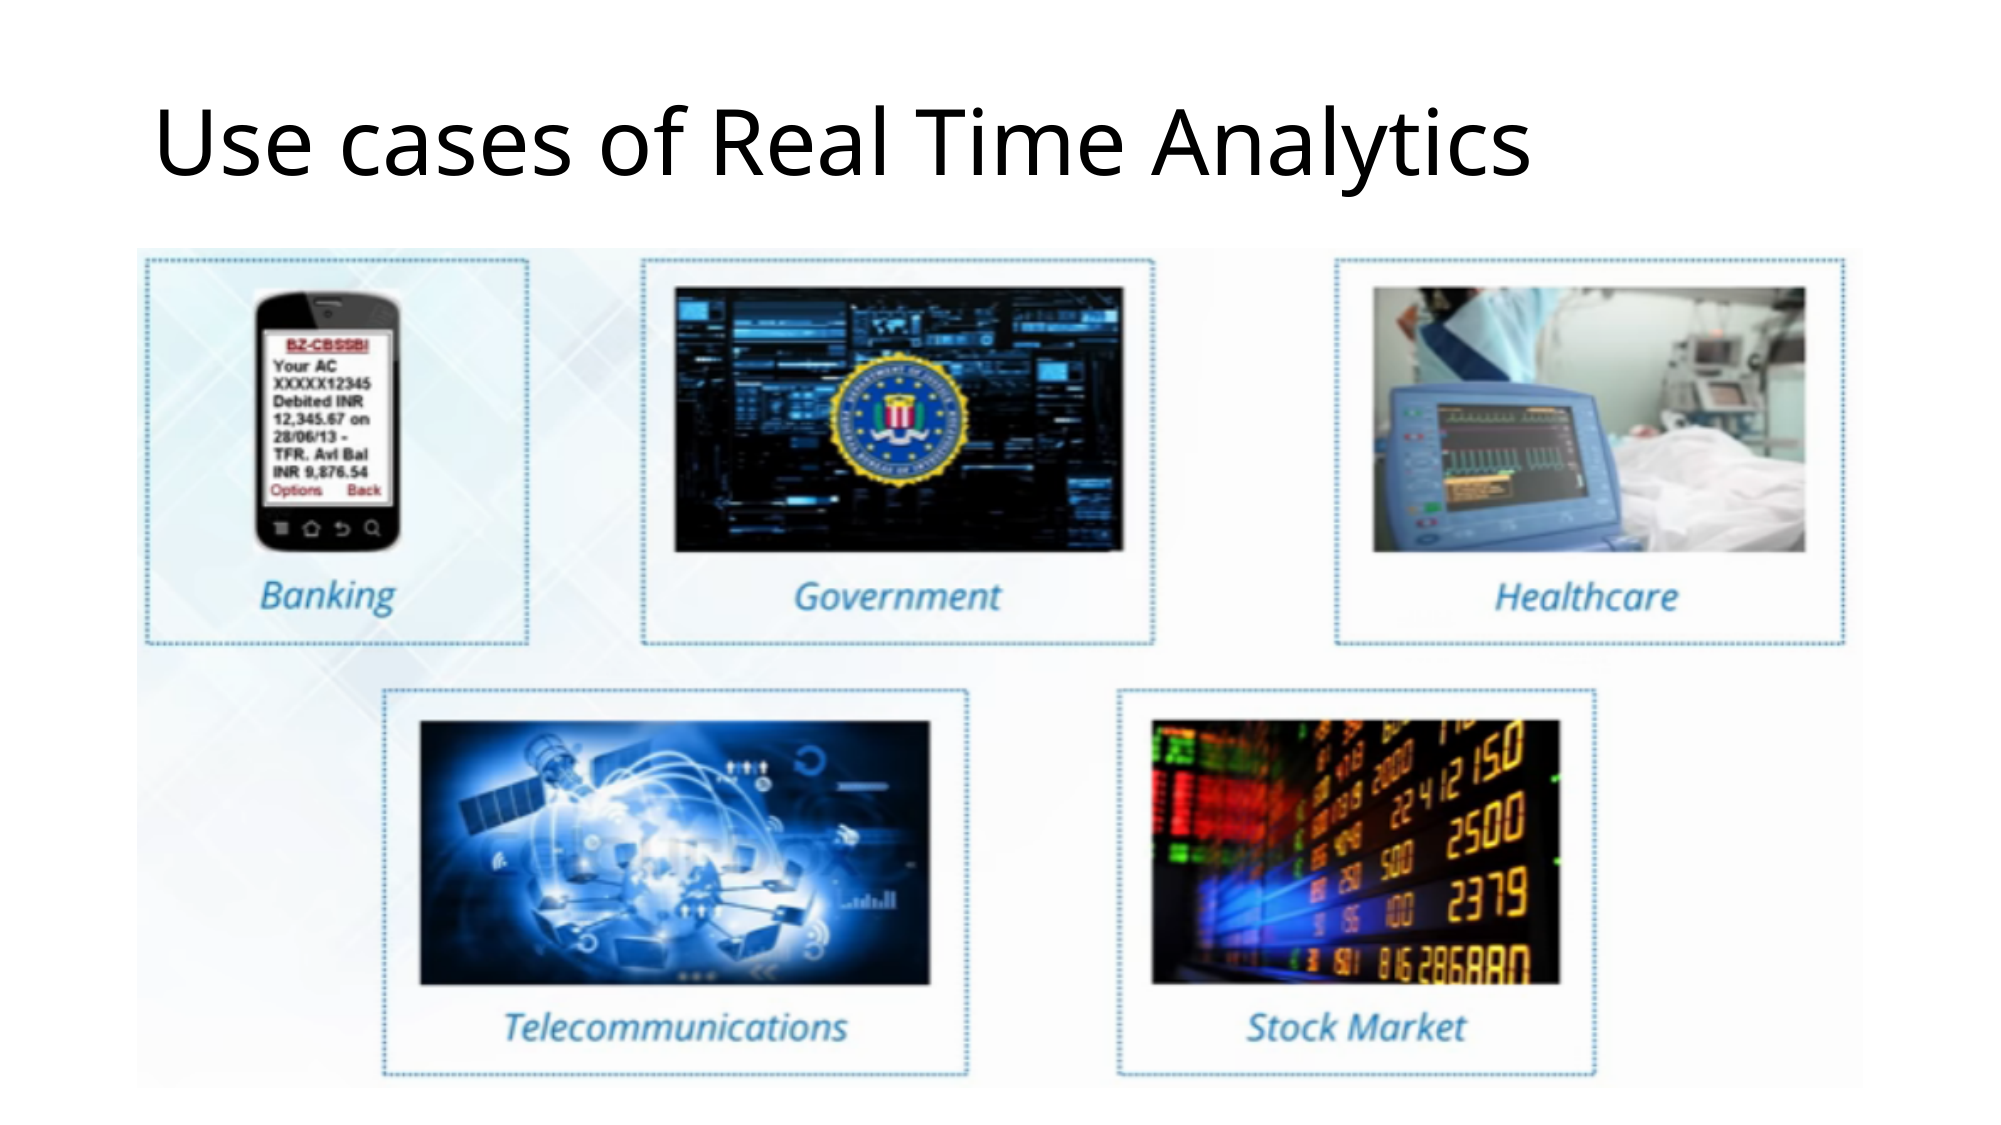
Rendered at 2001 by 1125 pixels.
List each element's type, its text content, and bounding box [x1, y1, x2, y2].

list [137, 248, 1863, 1089]
title Use cases of Real Time Analytics [137, 36, 1863, 248]
